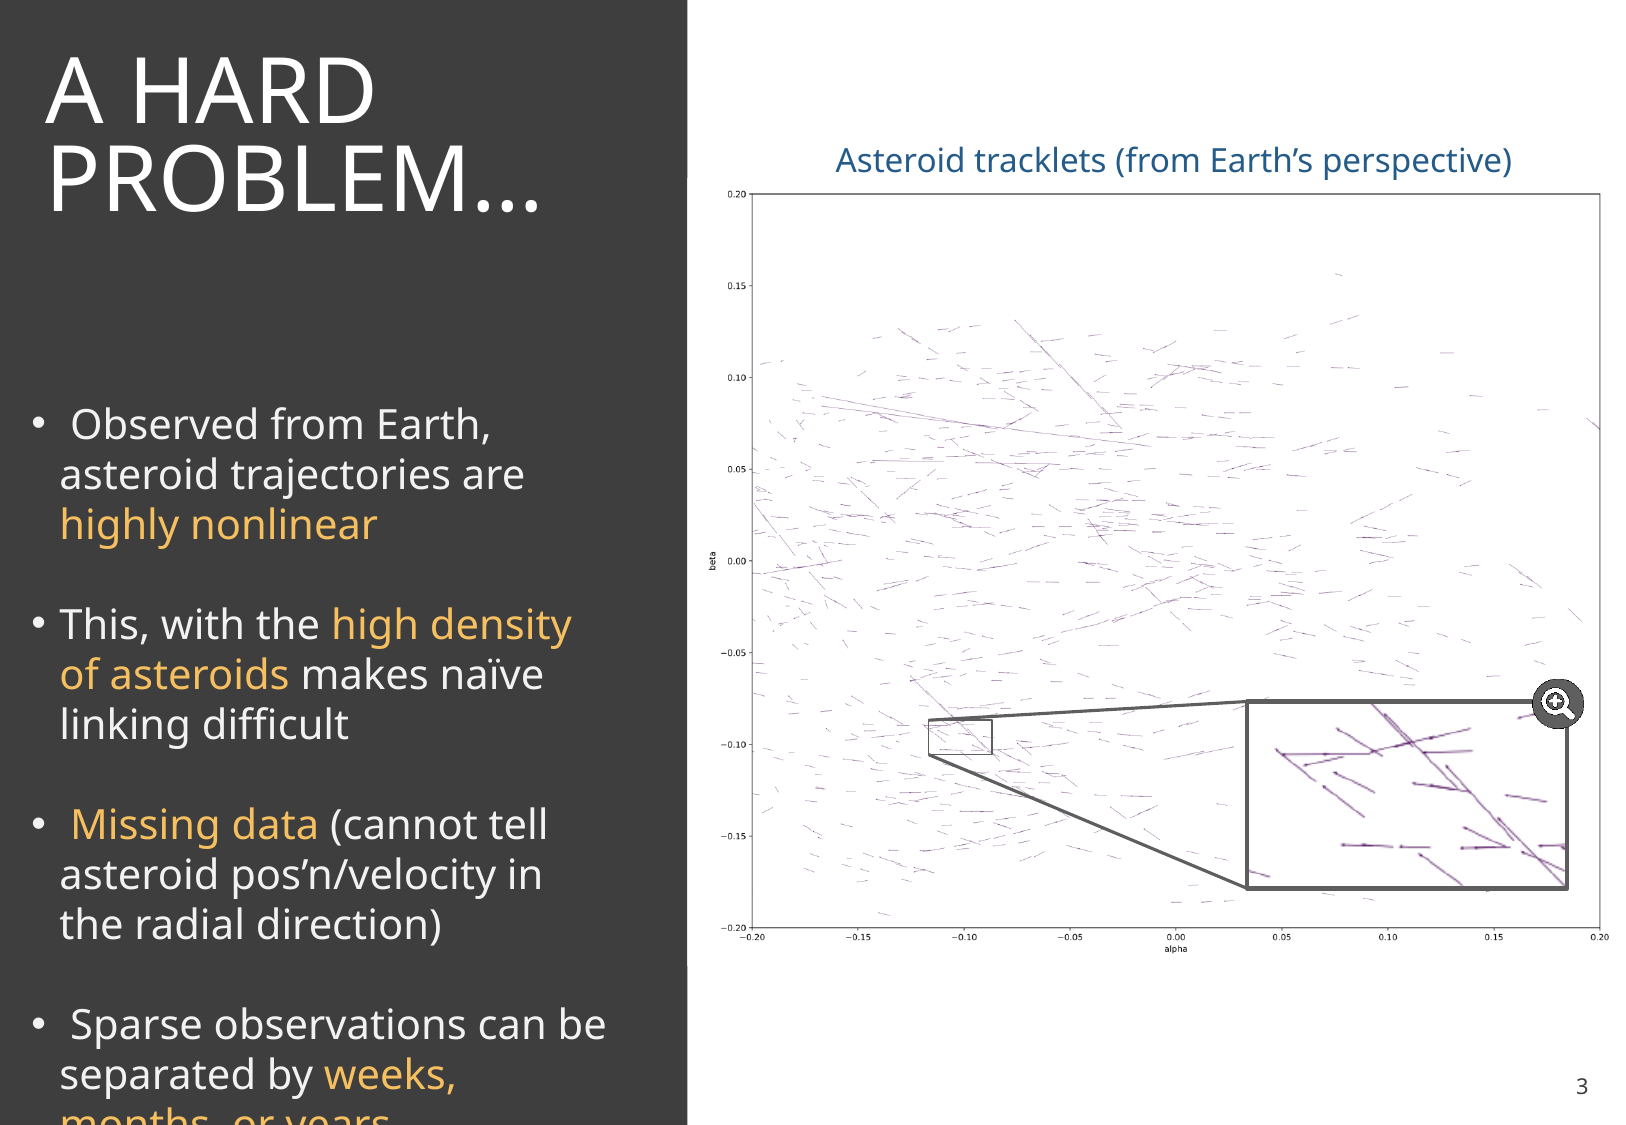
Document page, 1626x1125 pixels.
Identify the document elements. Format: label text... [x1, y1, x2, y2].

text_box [1529, 672, 1586, 731]
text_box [928, 701, 1244, 721]
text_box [928, 754, 1241, 889]
text_box Asteroid tracklets (from Earth’s perspective) [820, 132, 1529, 176]
text_box [0, 0, 688, 1125]
picture [687, 178, 1613, 966]
text_box Observed from Earth, asteroid trajectories are highly nonlinear This, with the high density of asteroids makes naïve linking difficult Missing data (cannot tell asteroid pos’n/velocity in the radial direction) Sparse observations can be separated by weeks, months, or years Brute force is impractical with 14m observations (Current soln = O(n3)! [16, 390, 625, 1125]
text_box A HARD PROBLEM… [45, 109, 736, 174]
slide_number 3 [1224, 1055, 1604, 1116]
